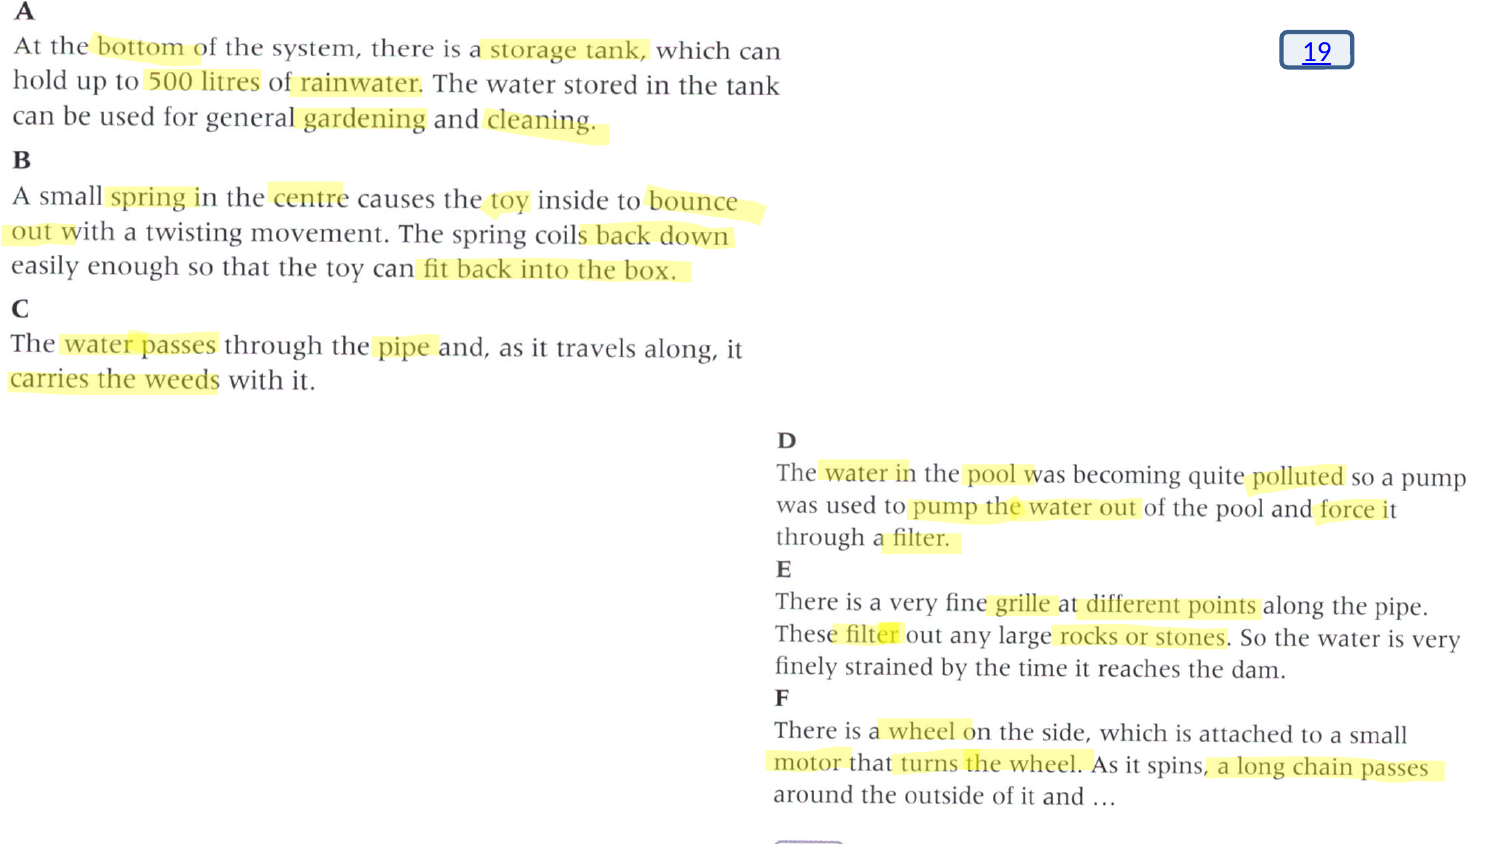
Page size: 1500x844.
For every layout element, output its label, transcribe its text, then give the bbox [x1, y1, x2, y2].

text_box 19 [1279, 29, 1355, 70]
picture [761, 421, 1500, 844]
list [0, 0, 796, 414]
